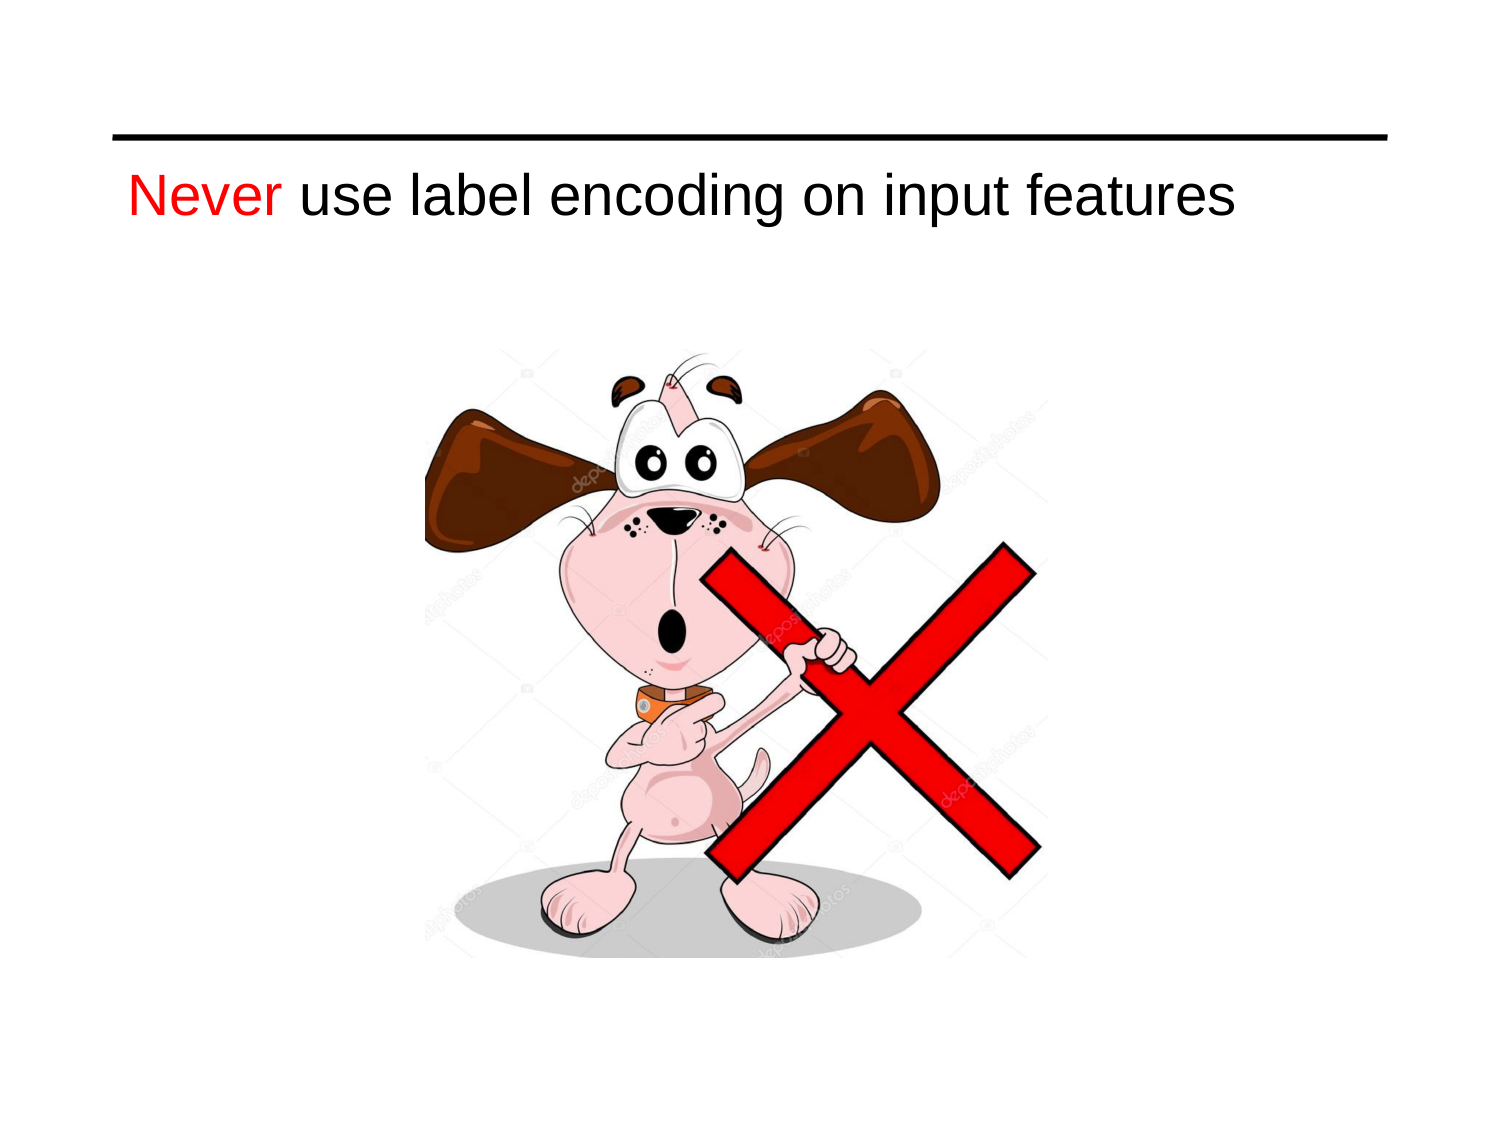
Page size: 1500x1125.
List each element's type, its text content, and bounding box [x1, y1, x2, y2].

list Never use label encoding on input features [112, 149, 1388, 1013]
picture [424, 349, 1049, 958]
